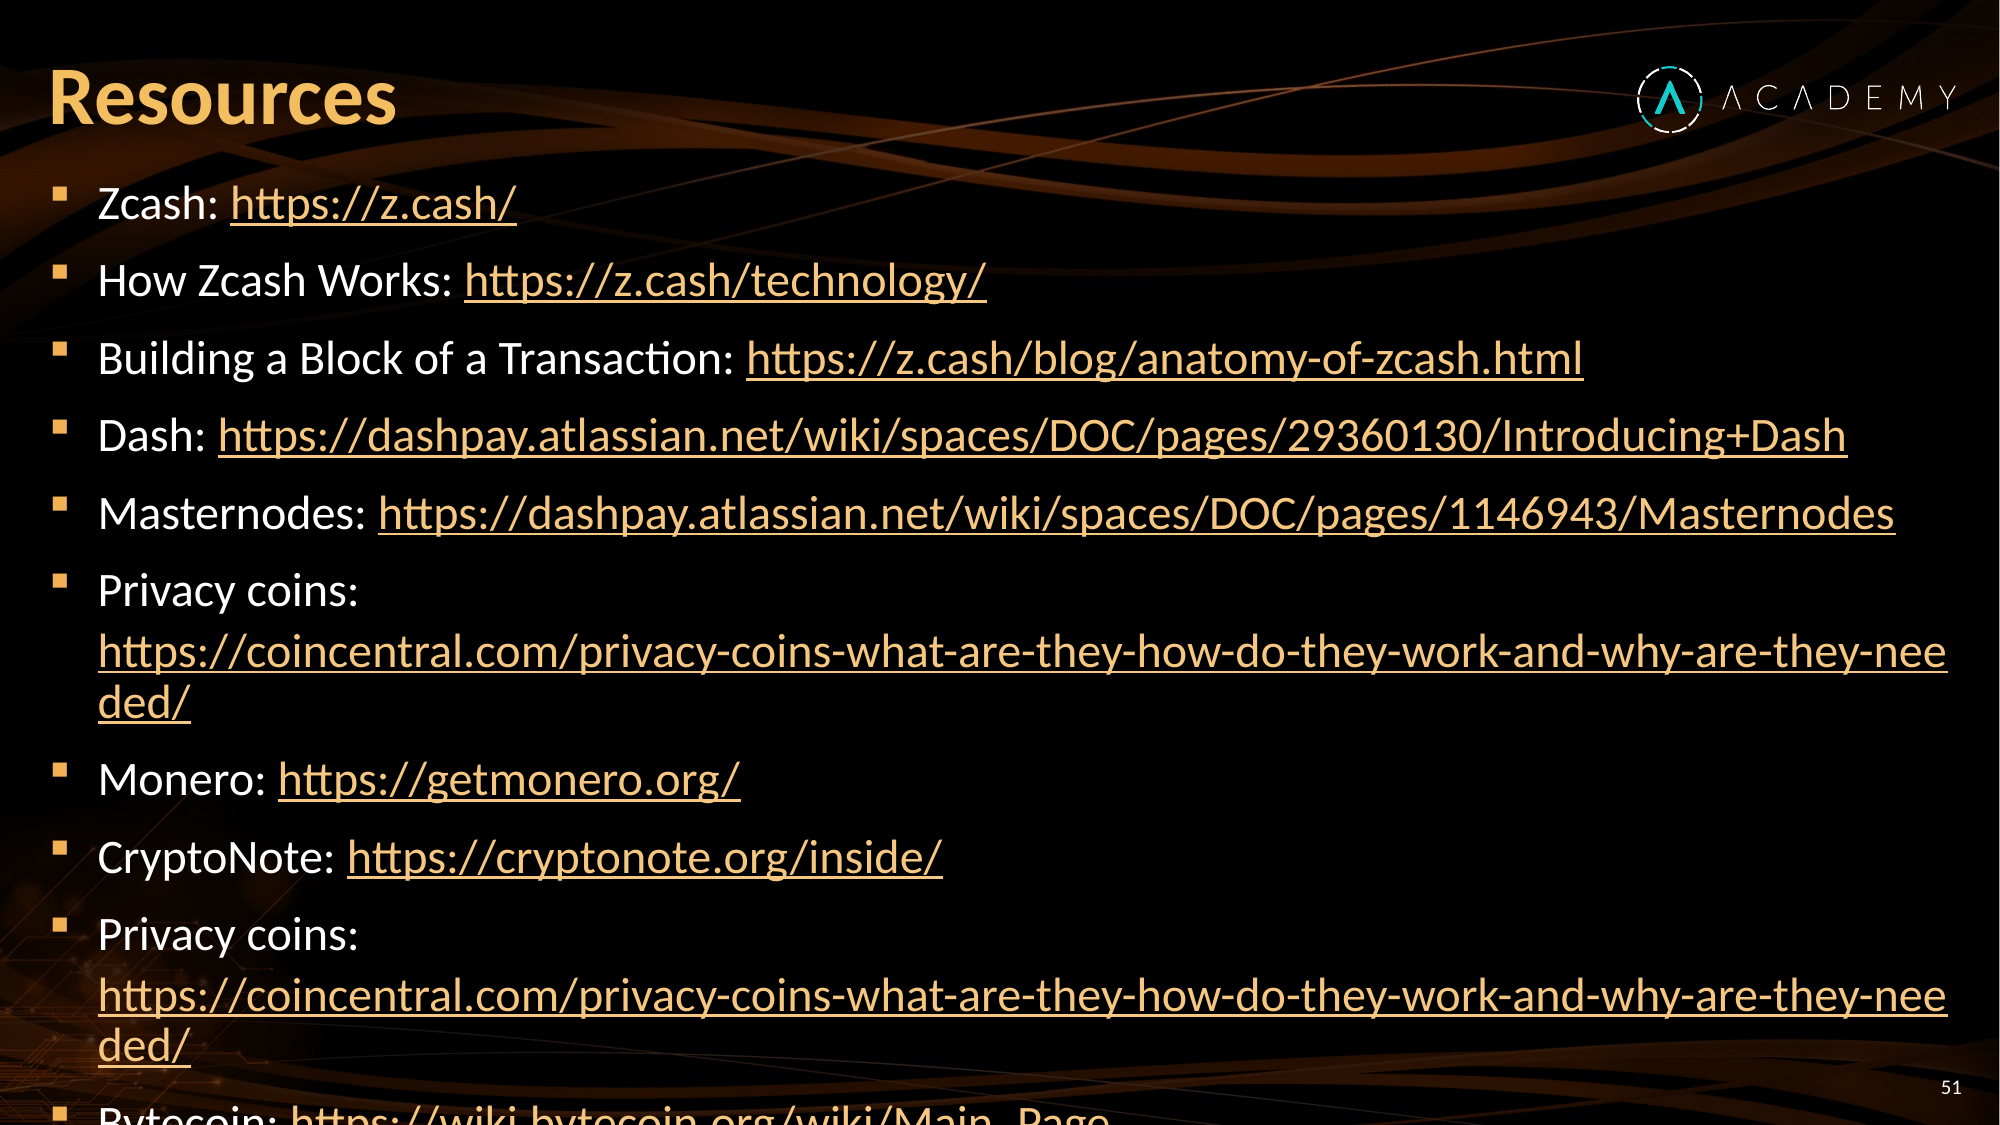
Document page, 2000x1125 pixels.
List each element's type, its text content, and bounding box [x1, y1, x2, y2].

slide_number 51 [1897, 1075, 1968, 1103]
list Zcash: https://z.cash/ How Zcash Works: https://z.cash/technology/ Building a Block of a Transaction: https://z.cash/blog/anatomy-of-zcash.html Dash: https://dashpay.atlassian.net/wiki/spaces/DOC/pages/29360130/Introducing+Dash Masternodes: https://dashpay.atlassian.net/wiki/spaces/DOC/pages/1146943/Masternodes Privacy coins: https://coincentral.com/privacy-coins-what-are-they-how-do-they-work-and-why-are-they-needed/ Monero: https://getmonero.org/ CryptoNote: https://cryptonote.org/inside/ Privacy coins: https://coincentral.com/privacy-coins-what-are-they-how-do-they-work-and-why-are-they-needed/ Bytecoin: https://wiki.bytecoin.org/wiki/Main_Page [31, 162, 1975, 1075]
picture [0, 0, 2000, 1125]
title Resources [30, 6, 1602, 189]
